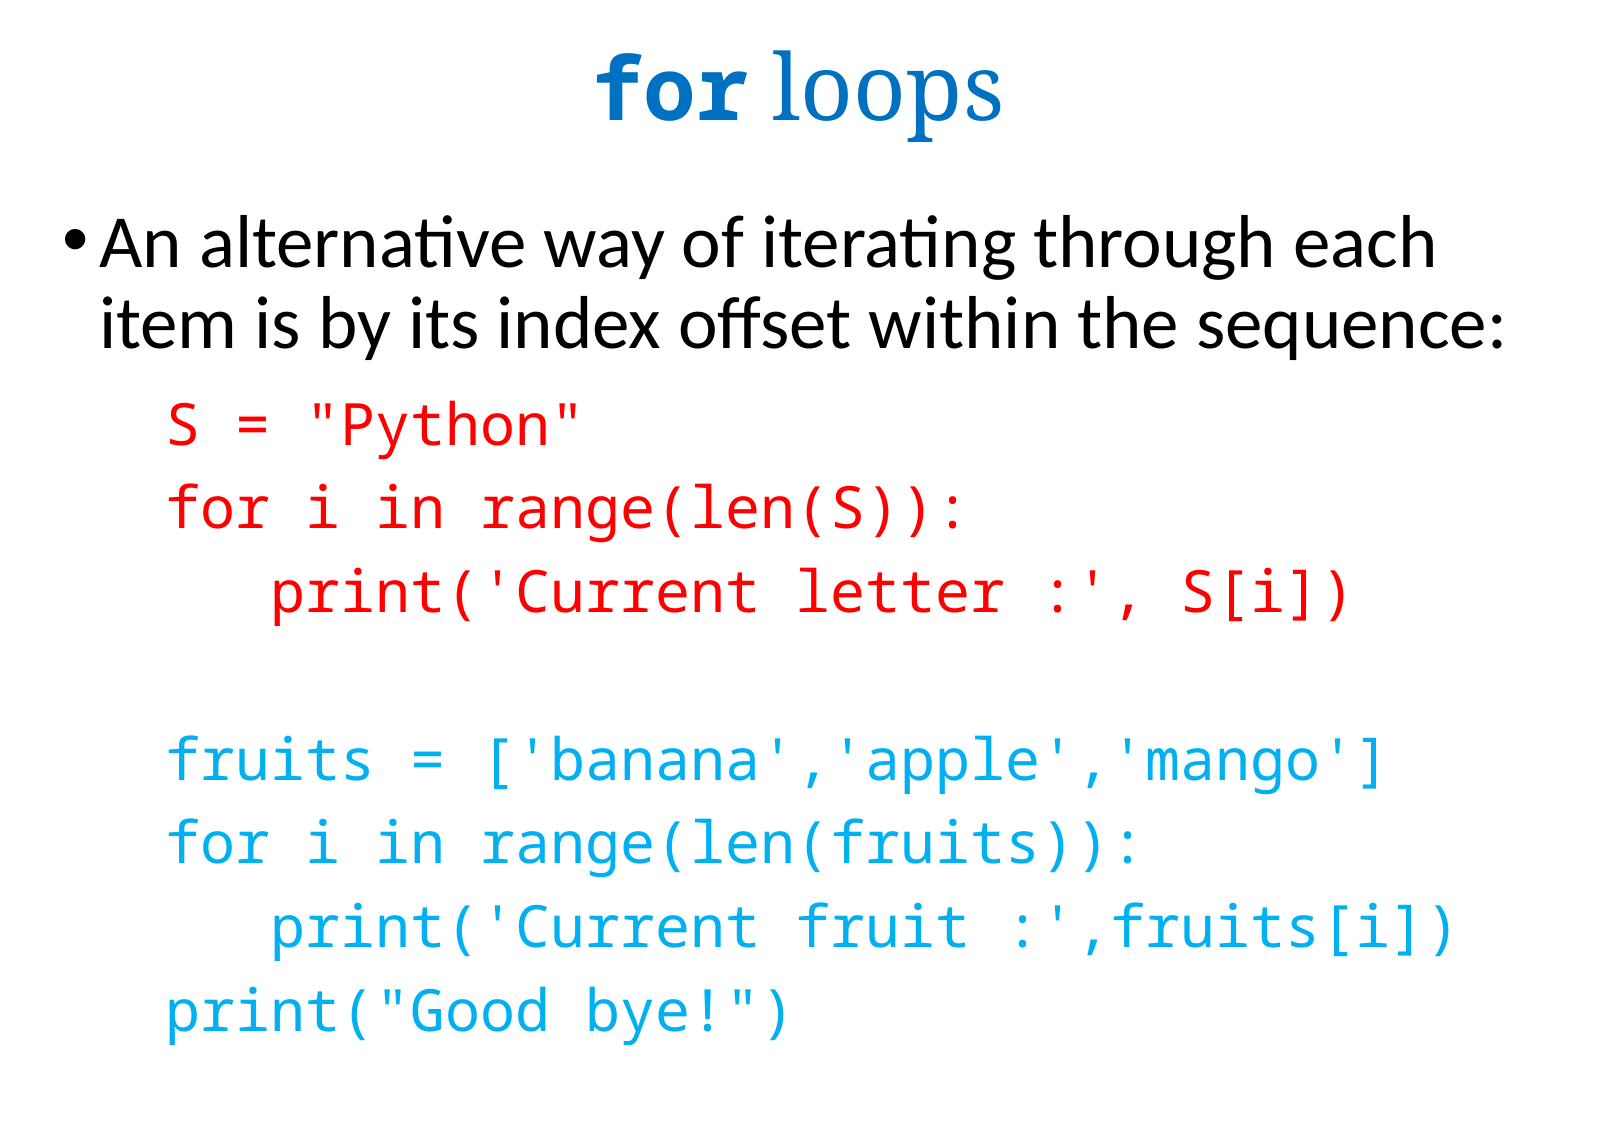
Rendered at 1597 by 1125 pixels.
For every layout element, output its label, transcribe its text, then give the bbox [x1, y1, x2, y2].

list An alternative way of iterating through each item is by its index offset within the sequence: [0, 195, 1549, 325]
text_box for loops [0, 0, 1597, 183]
text_box S = "Python" for i in range(len(S)): print('Current letter :', S[i]) fruits = ['banana','apple','mango'] for i in range(len(fruits)): print('Current fruit :',fruits[i]) print("Good bye!") [0, 387, 1548, 1125]
